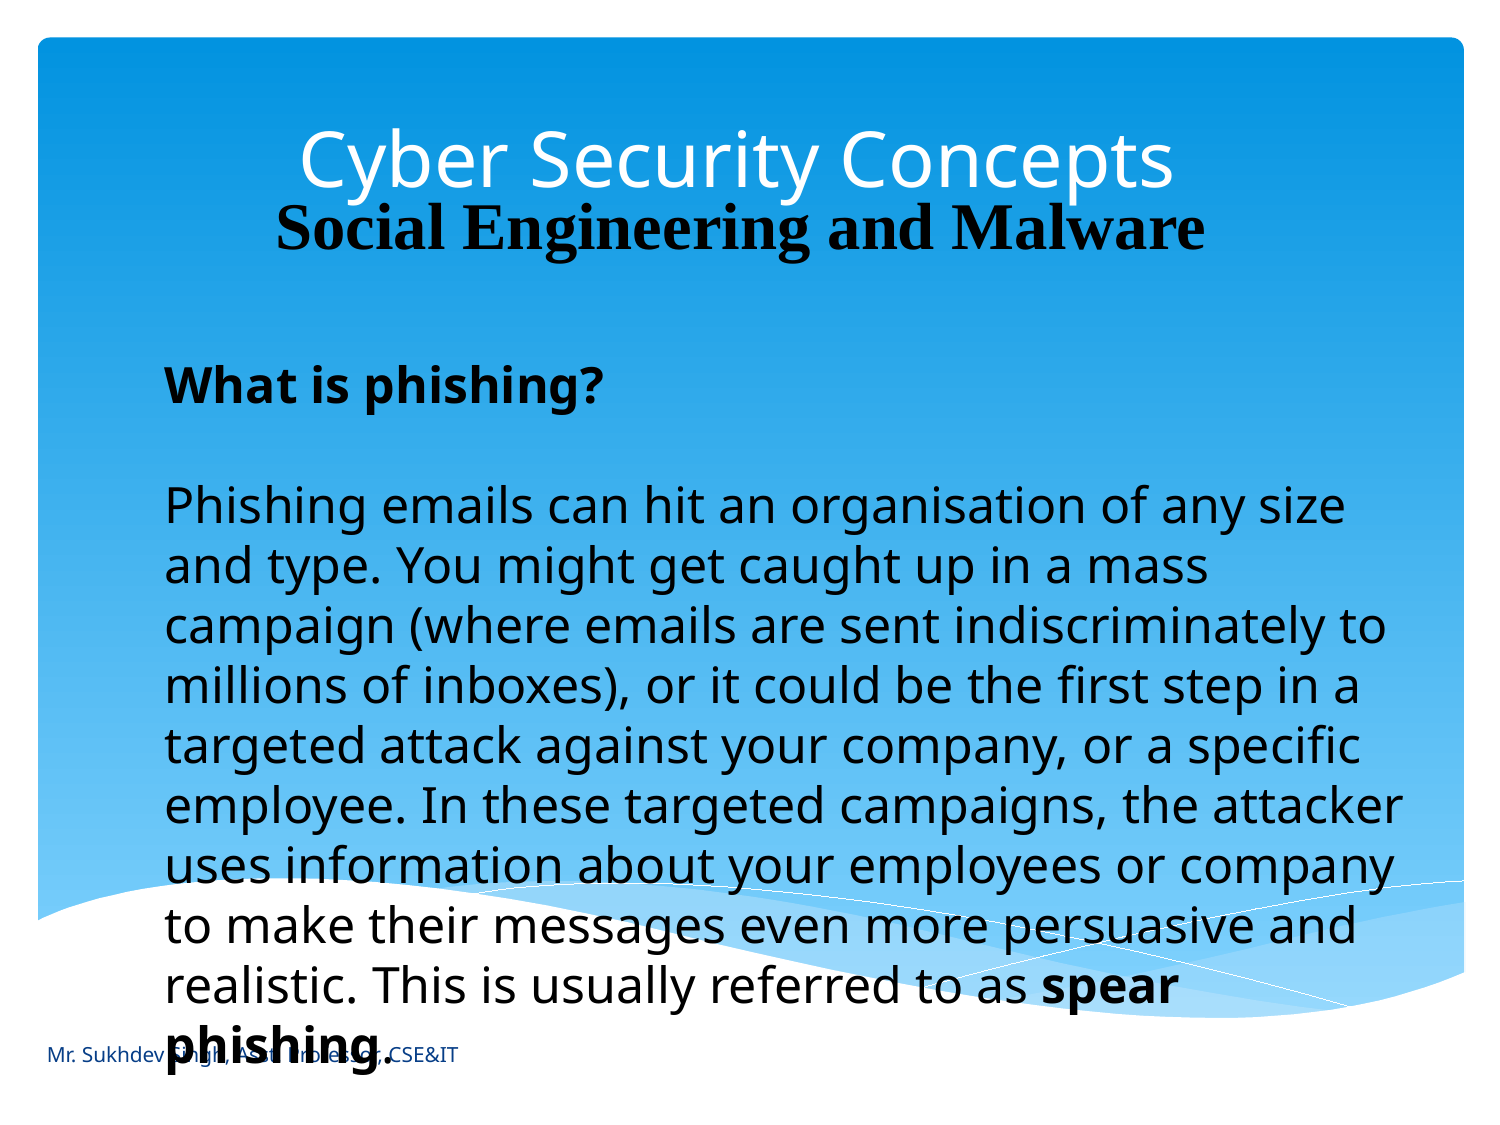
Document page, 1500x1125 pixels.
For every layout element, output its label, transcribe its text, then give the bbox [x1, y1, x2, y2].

text_box What is phishing? Phishing emails can hit an organisation of any size and type. You might get caught up in a mass campaign (where emails are sent indiscriminately to millions of inboxes), or it could be the first step in a targeted attack against your company, or a specific employee. In these targeted campaigns, the attacker uses information about your employees or company to make their messages even more persuasive and realistic. This is usually referred to as spear phishing. Cont.. [149, 346, 1425, 1125]
subtitle Social Engineering and Malware [225, 174, 1275, 275]
title Cyber Security Concepts [99, 99, 1375, 288]
footer Mr. Sukhdev Singh, Asst. Professor, CSE&IT [31, 1025, 653, 1086]
